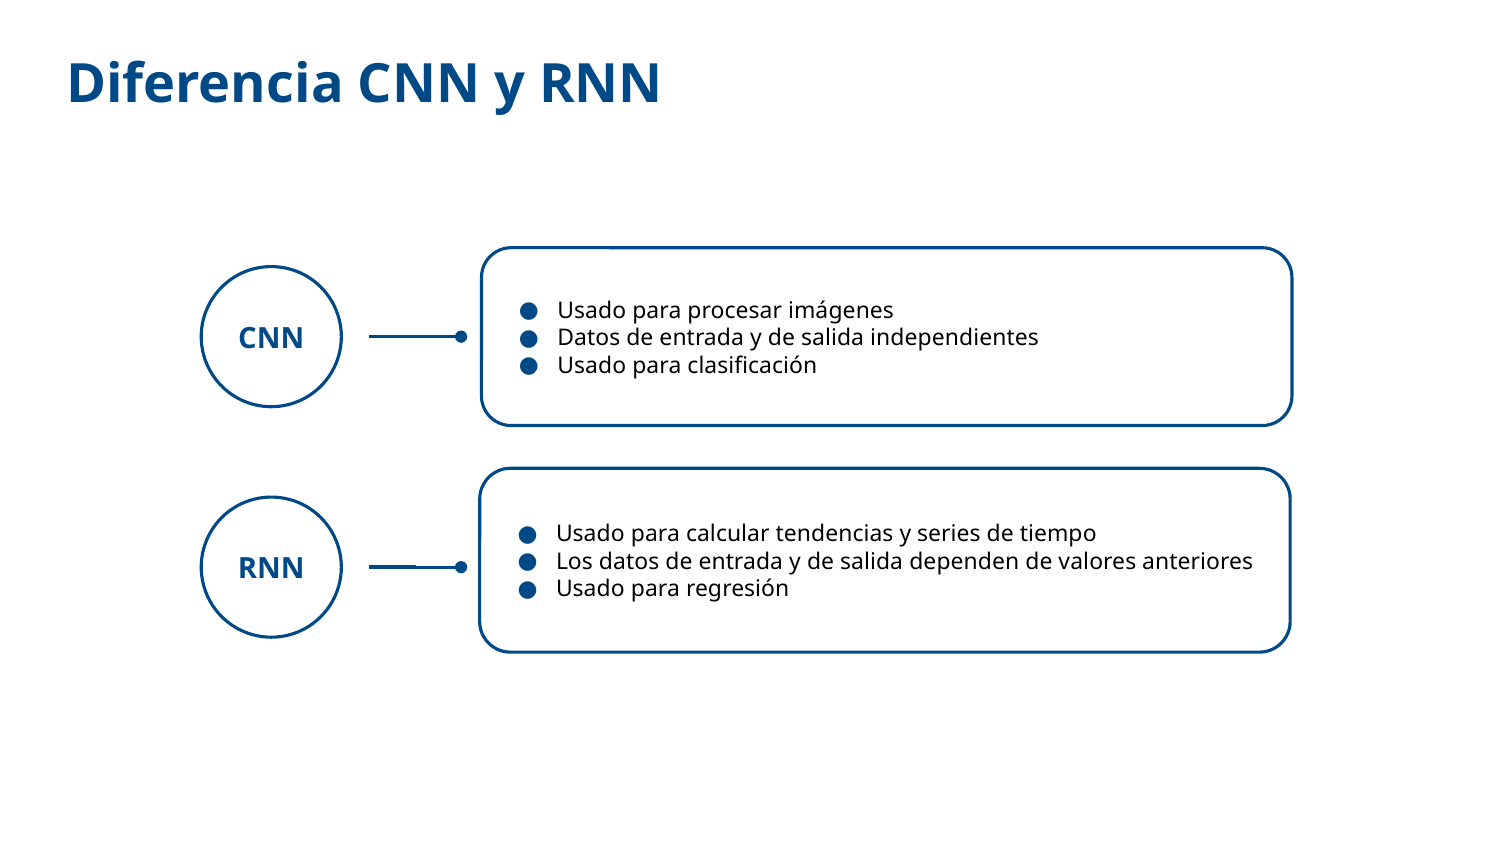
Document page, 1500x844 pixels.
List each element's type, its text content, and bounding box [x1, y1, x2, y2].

text_box Usado para calcular tendencias y series de tiempo Los datos de entrada y de salida dependen de valores anteriores Usado para regresión [479, 468, 1291, 653]
text_box Usado para procesar imágenes Datos de entrada y de salida independientes Usado para clasificación [481, 247, 1292, 426]
text_box CNN [201, 266, 342, 407]
text_box RNN [201, 497, 342, 638]
title Diferencia CNN y RNN [51, 32, 972, 127]
